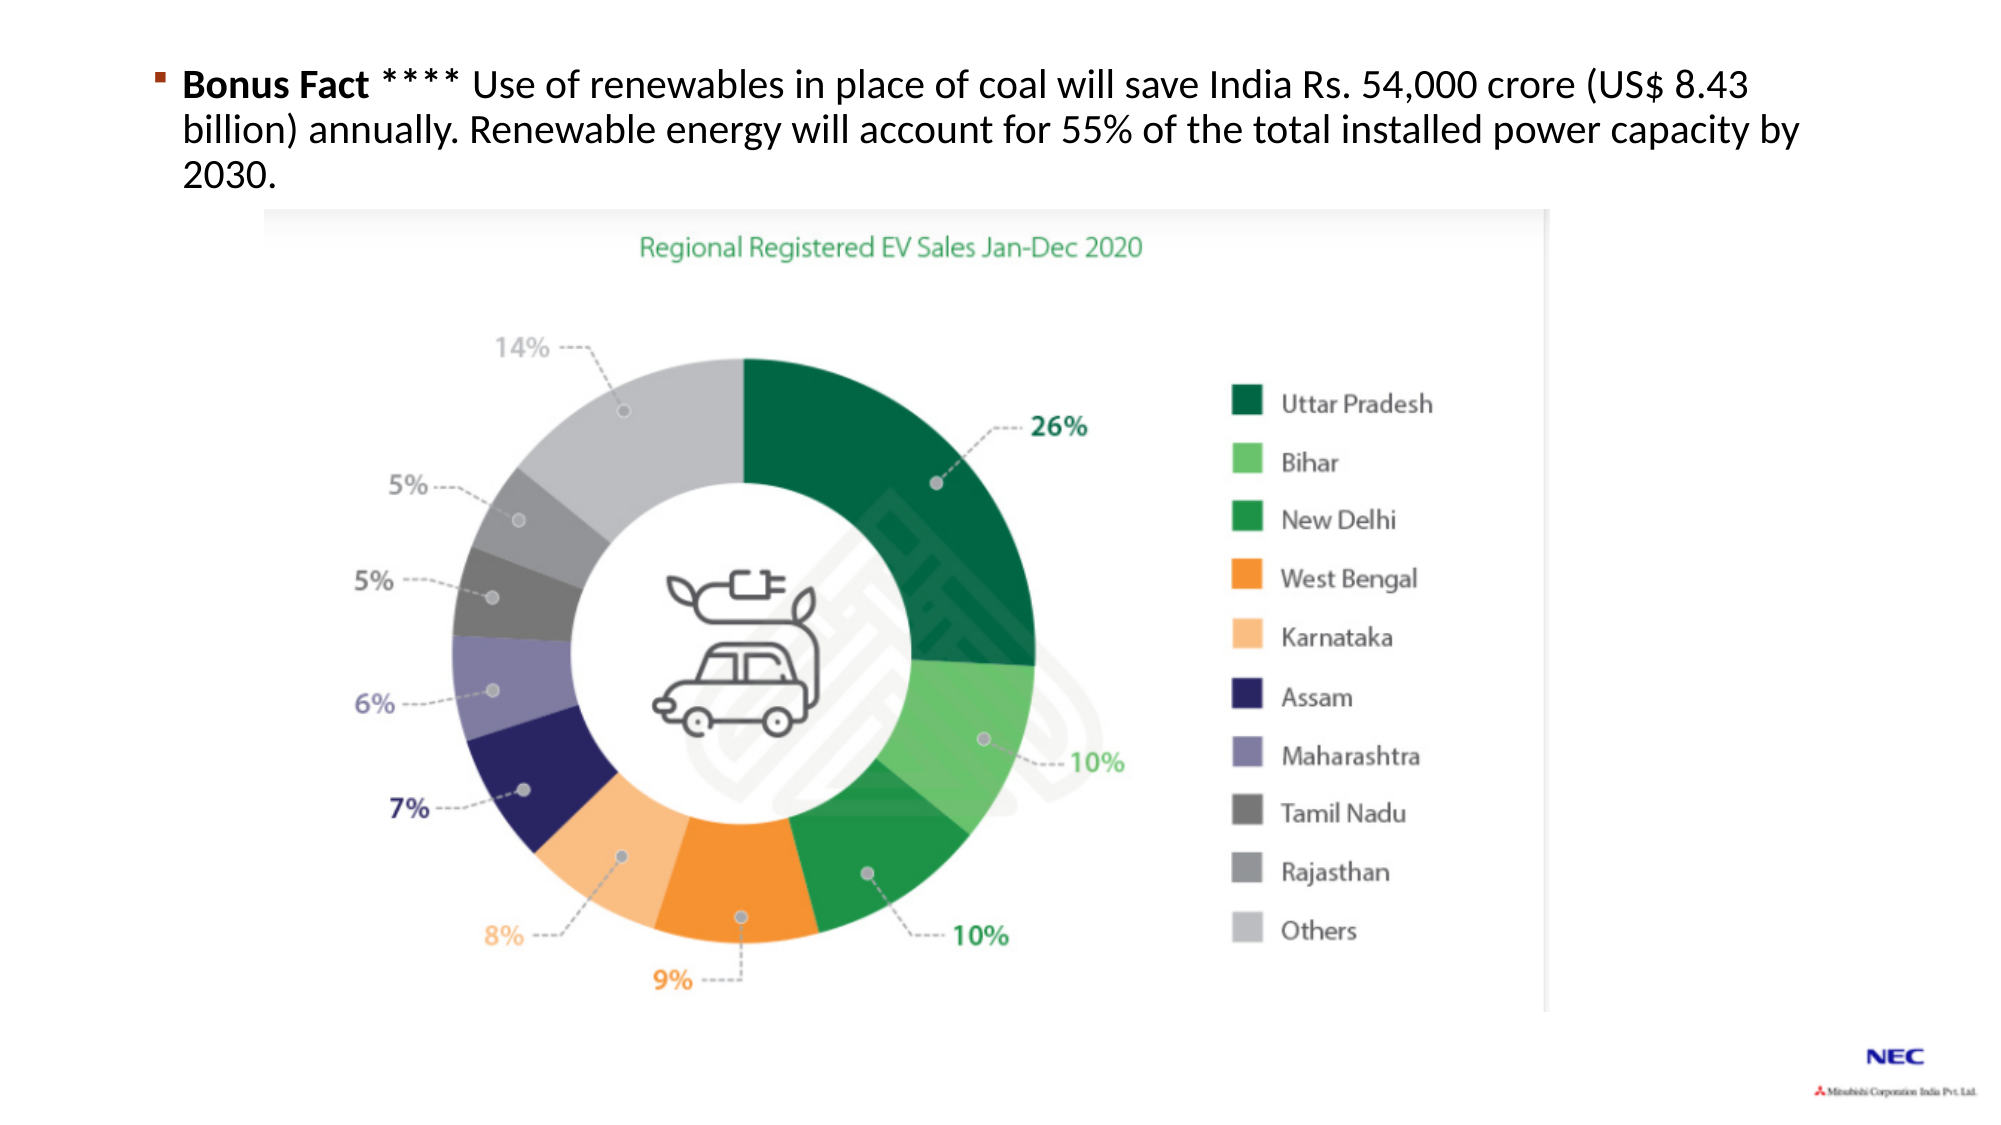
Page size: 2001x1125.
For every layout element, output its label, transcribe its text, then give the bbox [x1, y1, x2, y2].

list Bonus Fact **** Use of renewables in place of coal will save India Rs. 54,000 crore (US$ 8.43 billion) annually. Renewable energy will account for 55% of the total installed power capacity by 2030. [137, 54, 1826, 1013]
picture [1809, 1011, 1985, 1125]
picture [264, 209, 1550, 1012]
